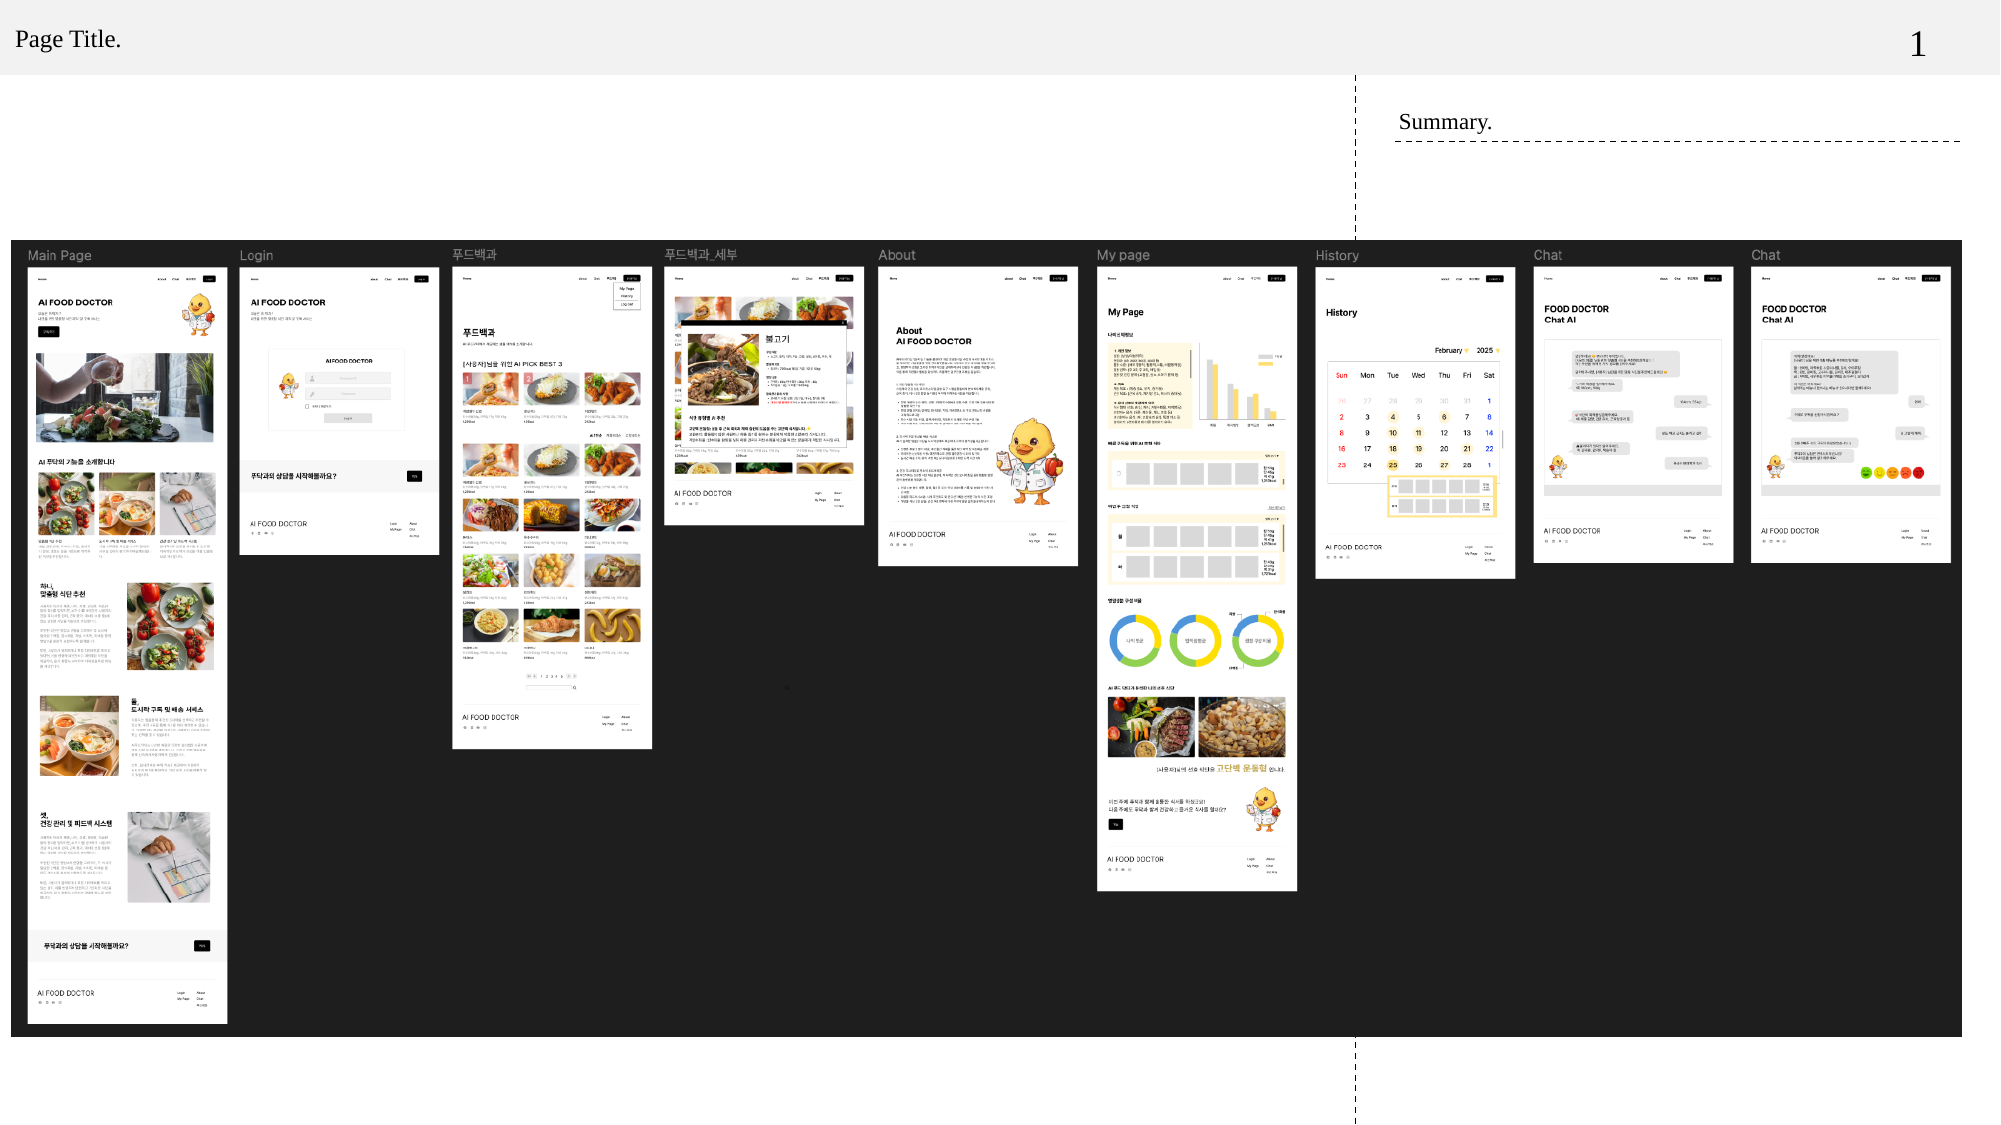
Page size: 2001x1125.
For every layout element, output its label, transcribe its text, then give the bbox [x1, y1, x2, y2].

slide_number ‹#› [1894, 11, 1986, 62]
picture [11, 240, 1962, 1038]
